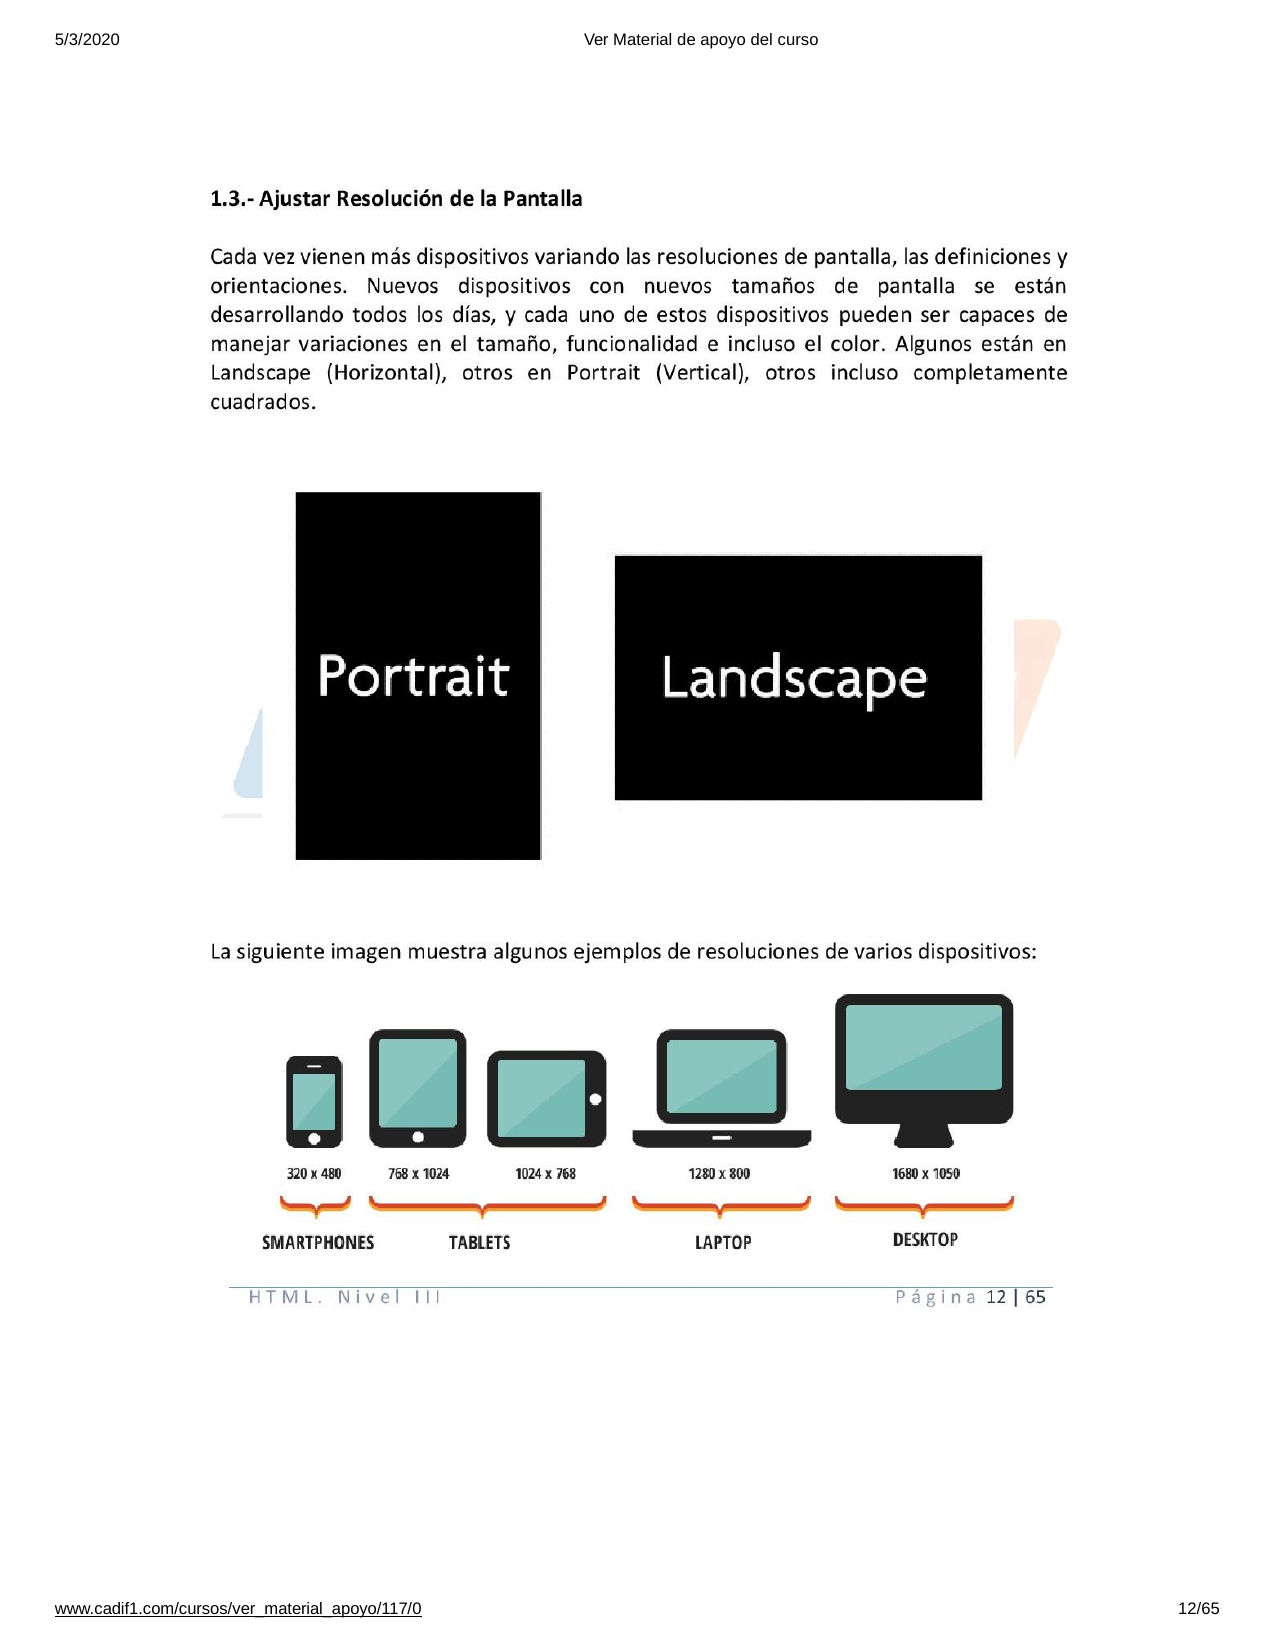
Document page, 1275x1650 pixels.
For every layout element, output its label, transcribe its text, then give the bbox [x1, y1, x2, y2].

text_box Ver Material de apoyo del curso [582, 27, 821, 50]
text_box 5/3/2020 [53, 27, 123, 50]
text_box www.cadif1.com/cursos/ver_material_apoyo/117/0 [53, 1597, 428, 1618]
slide_number 10/65 [1171, 1597, 1222, 1650]
text_box [209, 184, 1072, 1315]
